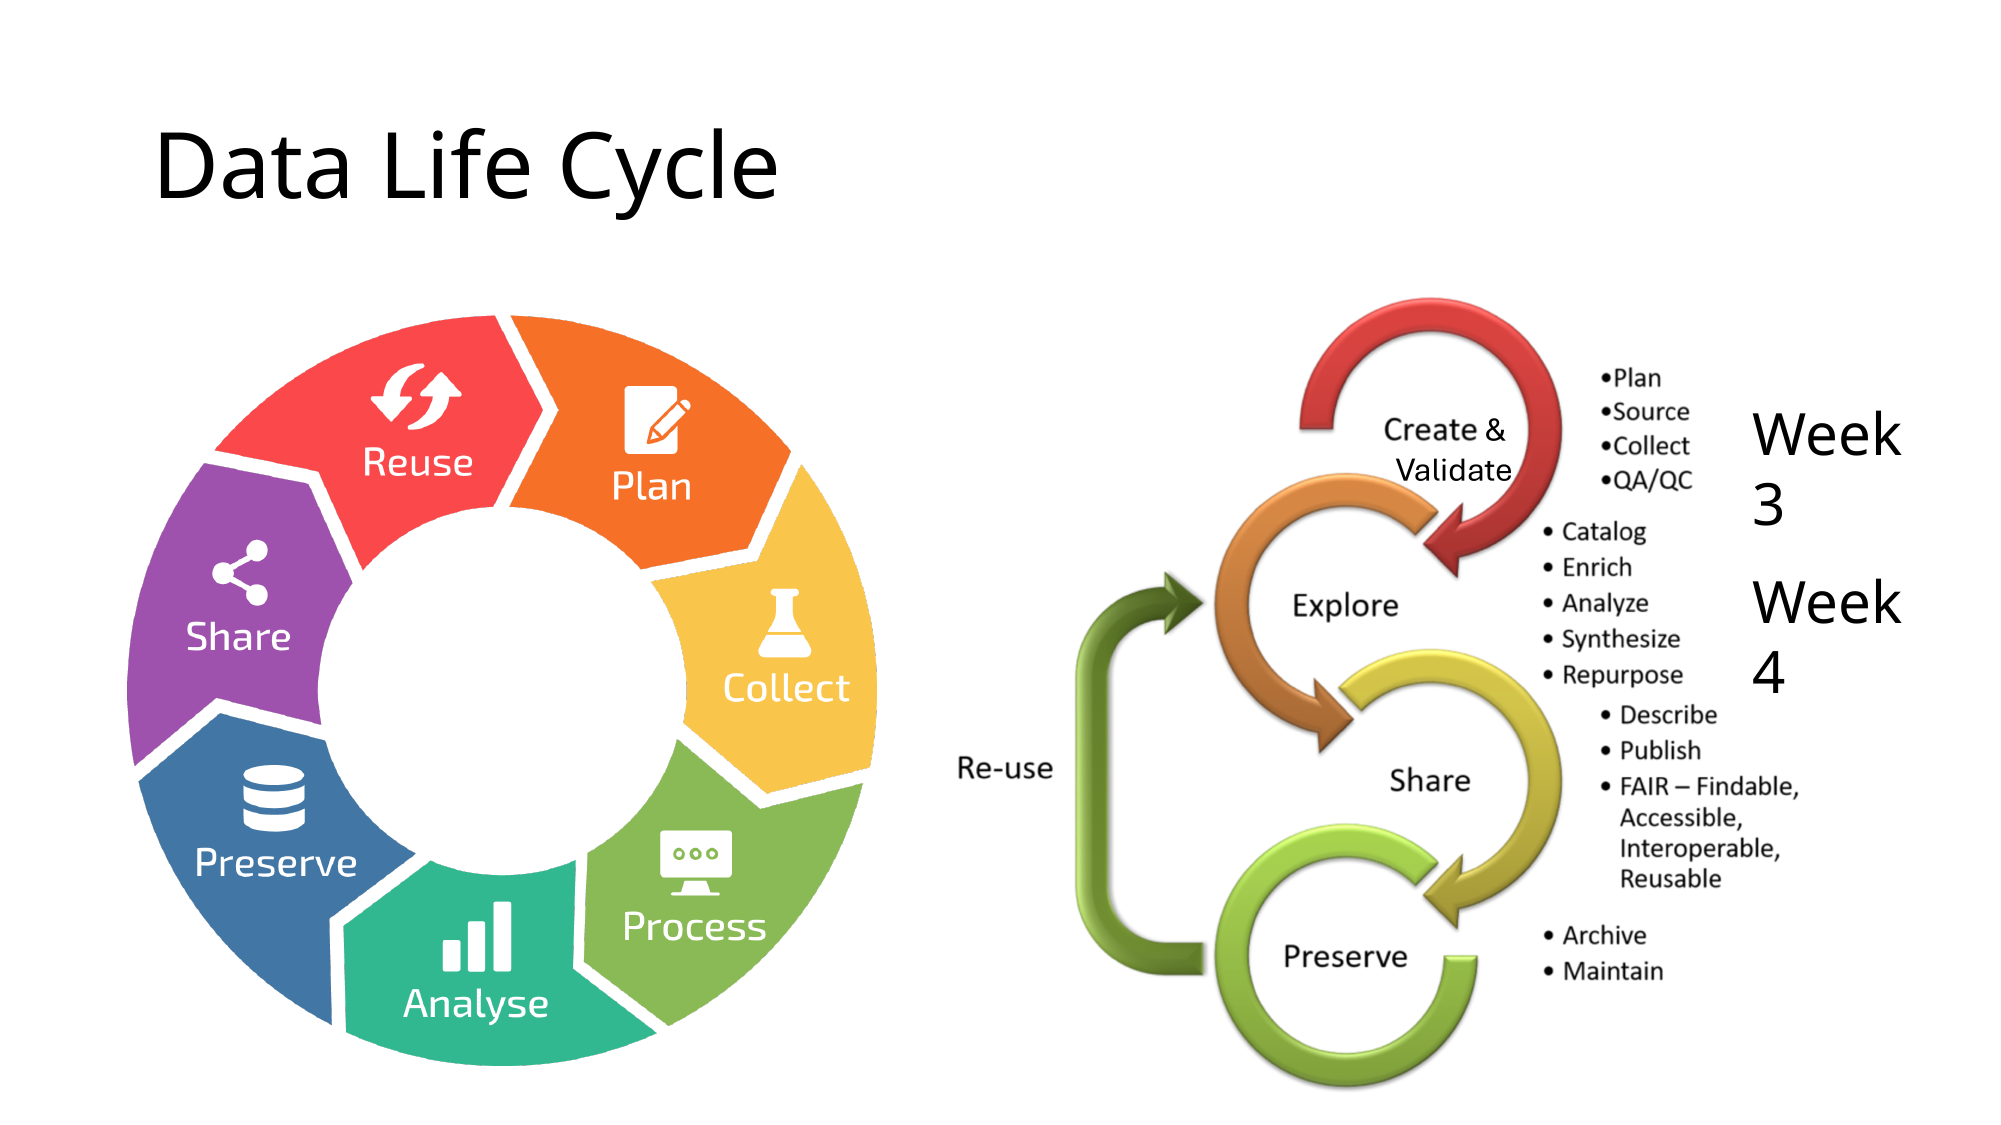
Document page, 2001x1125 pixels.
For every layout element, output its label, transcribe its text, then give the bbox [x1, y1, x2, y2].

text_box Week 4 [1851, 557, 1963, 713]
title Data Life Cycle [137, 59, 1863, 278]
picture [126, 314, 878, 1066]
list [932, 276, 1851, 1097]
text_box Week 3 [1851, 389, 1963, 545]
